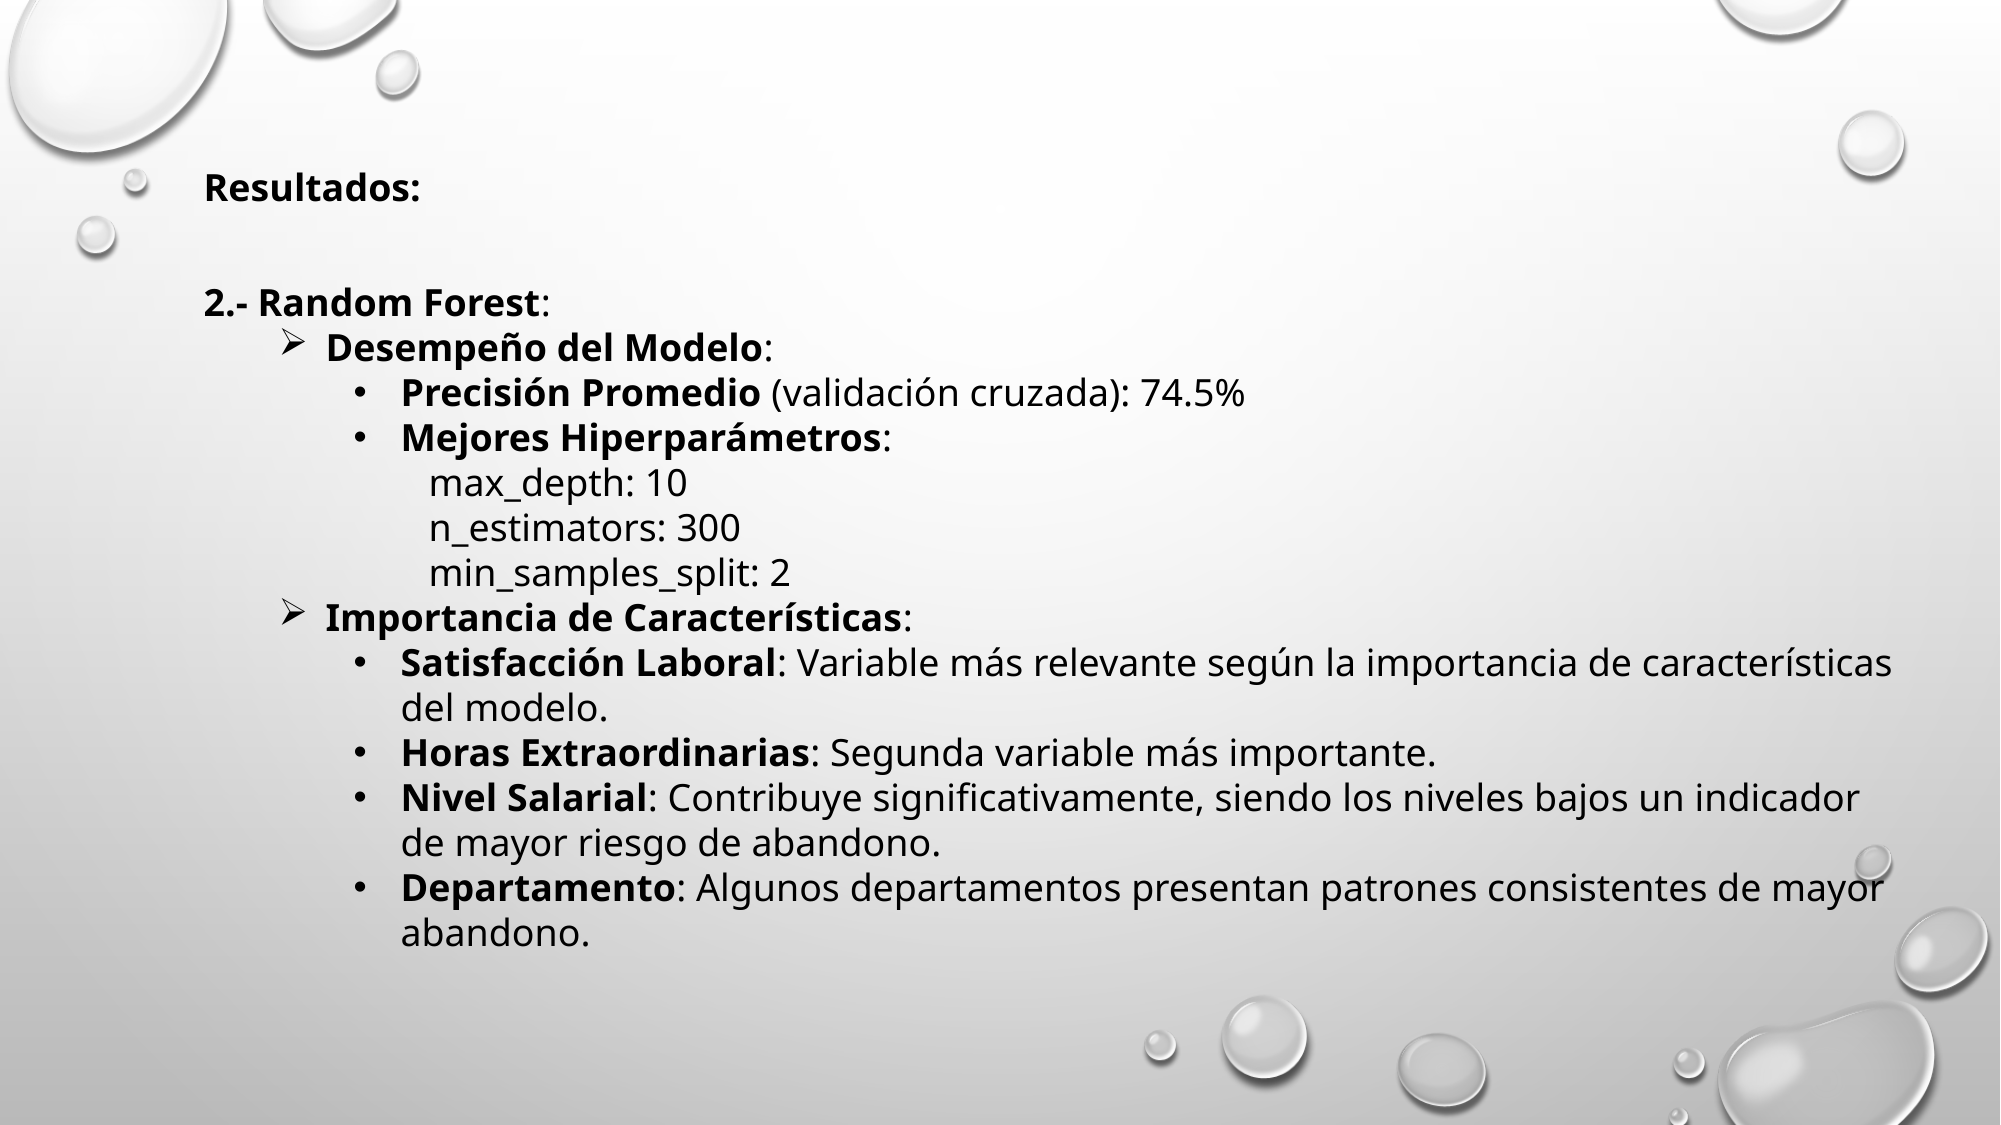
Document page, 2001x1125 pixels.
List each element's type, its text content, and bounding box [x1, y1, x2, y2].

picture [0, 0, 2000, 1125]
text_box Resultados: 2.- Random Forest: Desempeño del Modelo: Precisión Promedio (validación cruzada): 74.5% Mejores Hiperparámetros: max_depth: 10 n_estimators: 300 min_samples_split: 2 Importancia de Características: Satisfacción Laboral: Variable más relevante según la importancia de características del modelo. Horas Extraordinarias: Segunda variable más importante. Nivel Salarial: Contribuye significativamente, siendo los niveles bajos un indicador de mayor riesgo de abandono. Departamento: Algunos departamentos presentan patrones consistentes de mayor abandono. [188, 157, 1925, 1007]
